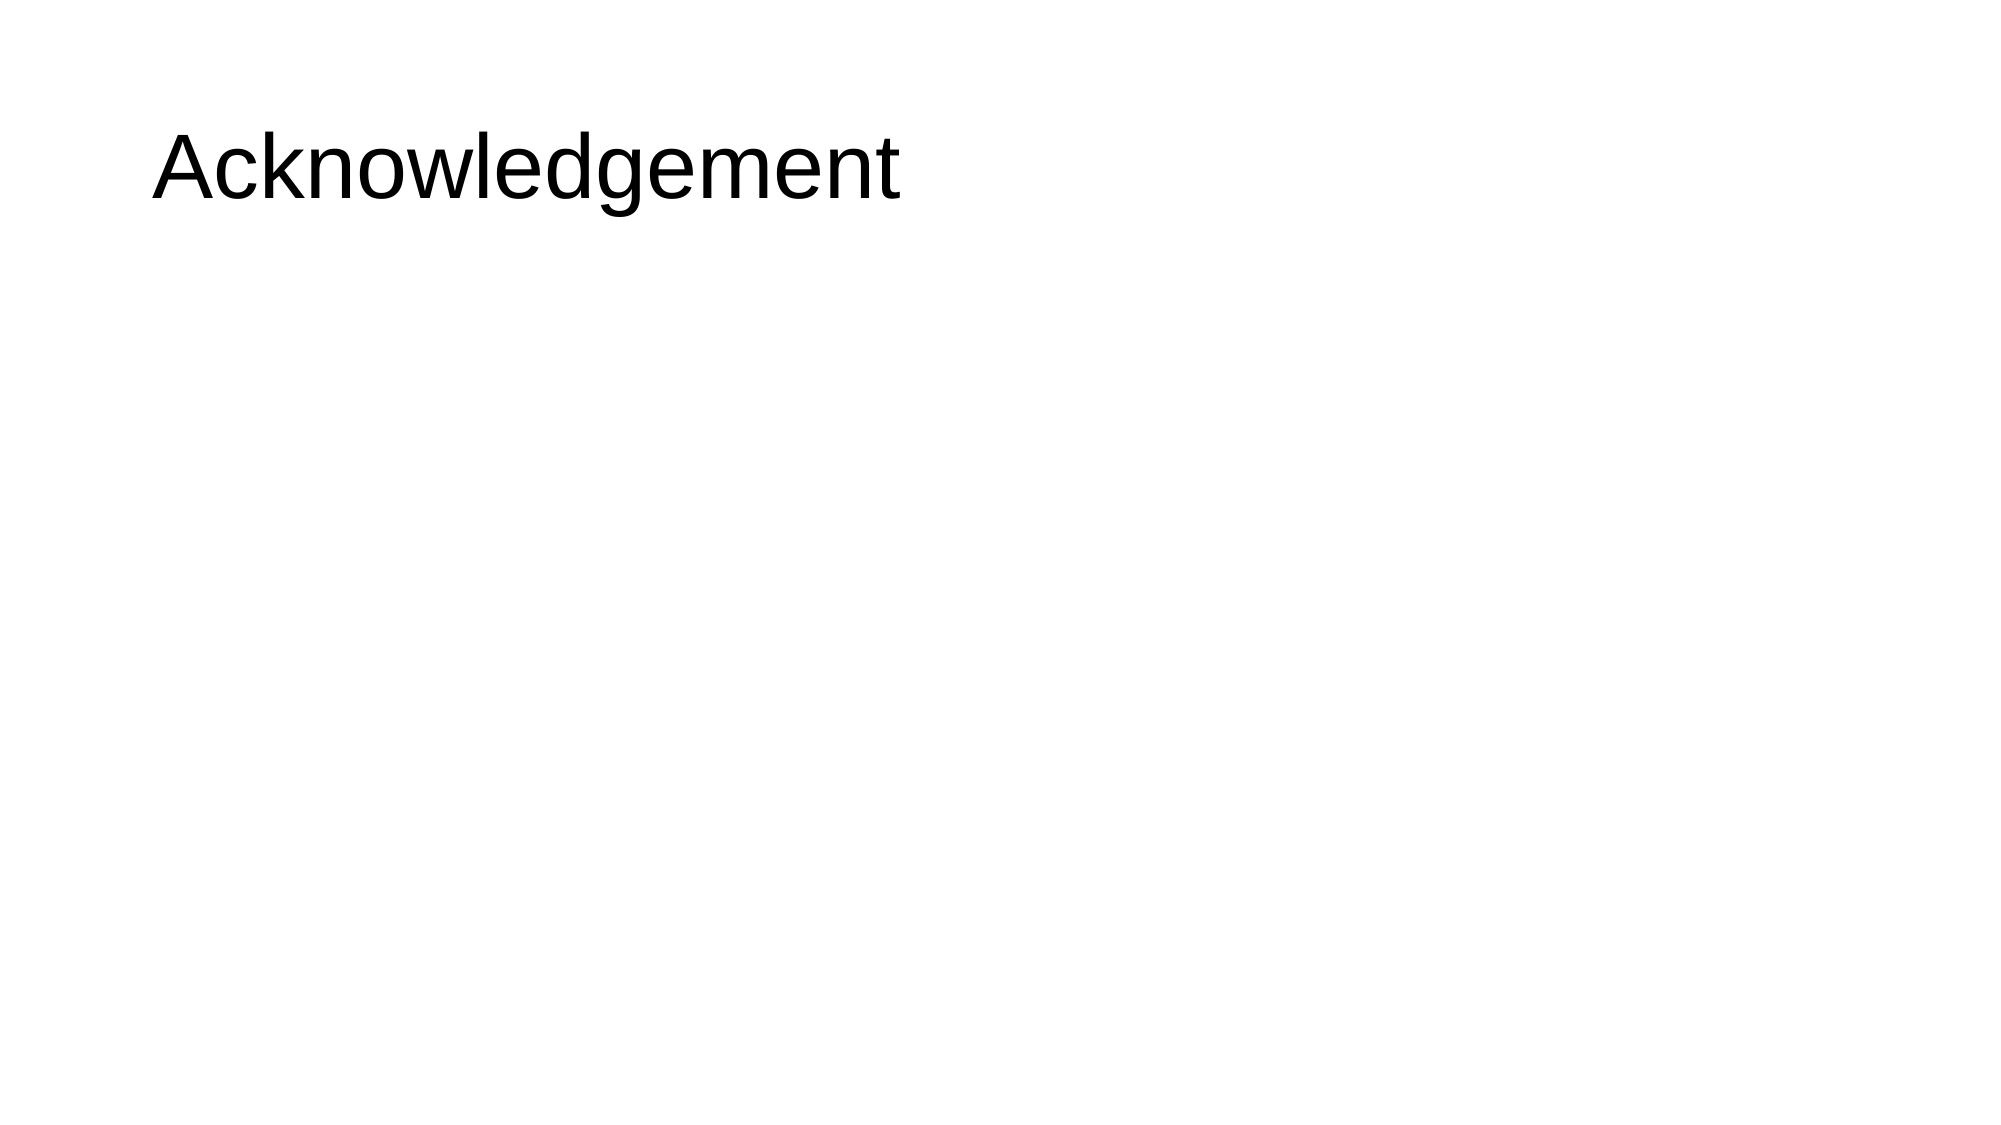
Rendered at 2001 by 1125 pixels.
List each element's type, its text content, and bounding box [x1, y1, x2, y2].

title Acknowledgement [137, 59, 1863, 278]
